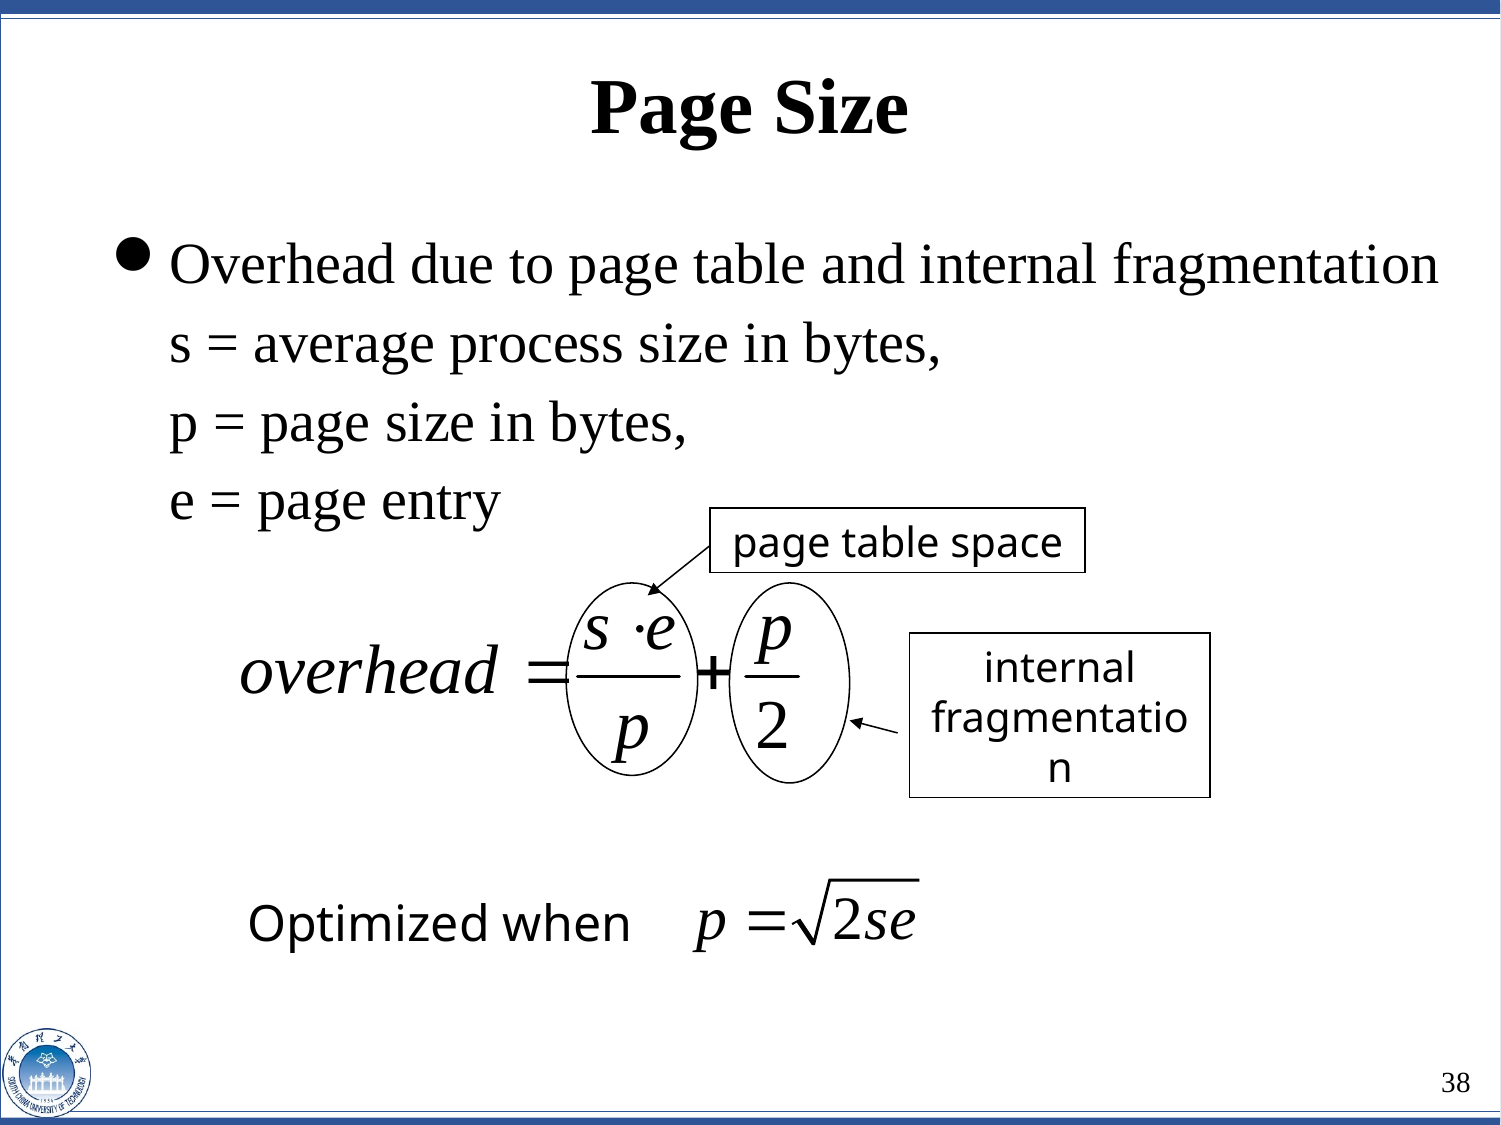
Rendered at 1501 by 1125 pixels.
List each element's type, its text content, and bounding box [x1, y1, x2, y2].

text_box 38 [1416, 1056, 1486, 1123]
text_box Page Size [103, 20, 1398, 196]
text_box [566, 507, 1086, 776]
list Overhead due to page table and internal fragmentation s = average process size in bytes, p = page size in bytes, e = page entry [96, 226, 1460, 940]
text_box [177, 867, 932, 1081]
picture [2, 1028, 91, 1117]
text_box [230, 582, 566, 776]
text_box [729, 582, 1211, 783]
